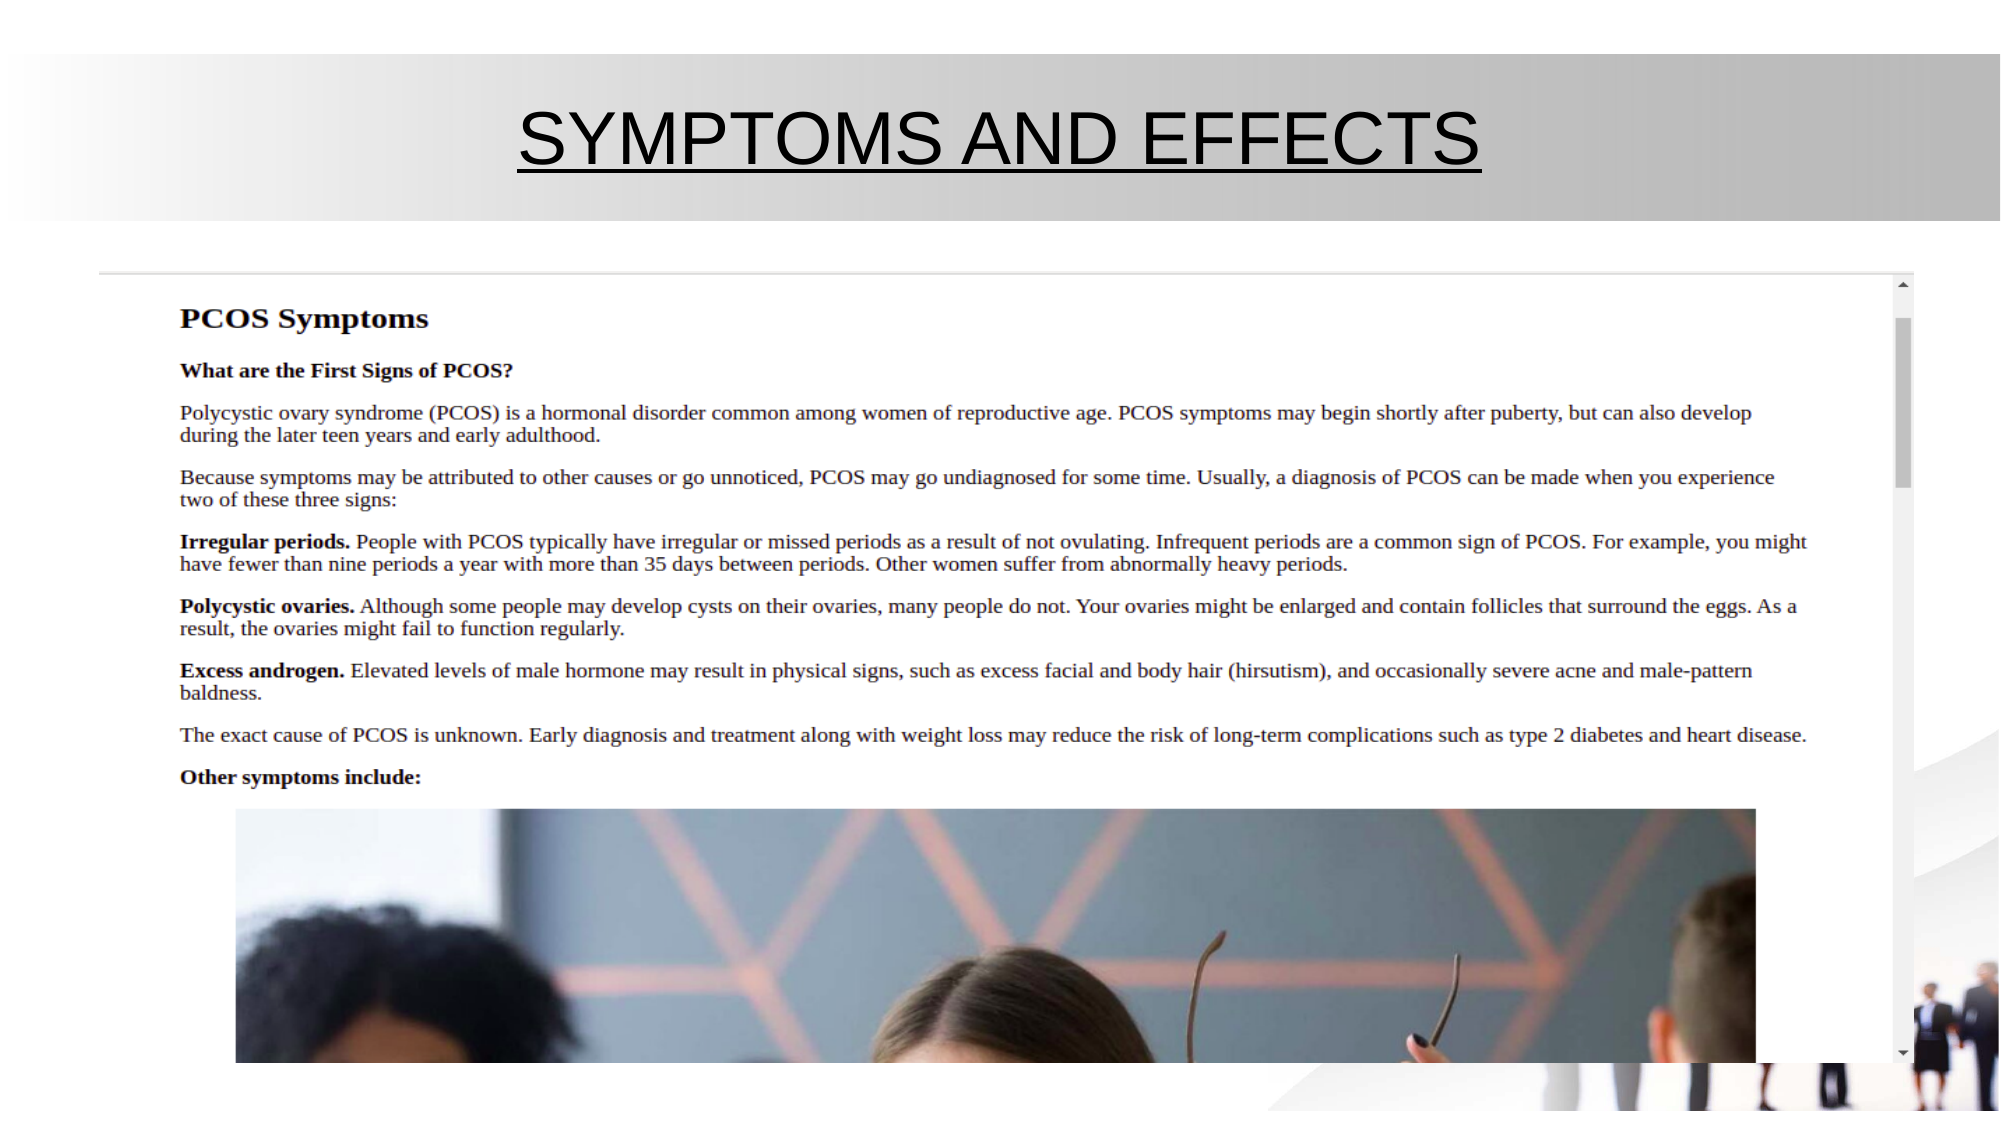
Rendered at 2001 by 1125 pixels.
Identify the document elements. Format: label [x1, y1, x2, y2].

title [100, 45, 1900, 233]
picture [100, 271, 1914, 1063]
